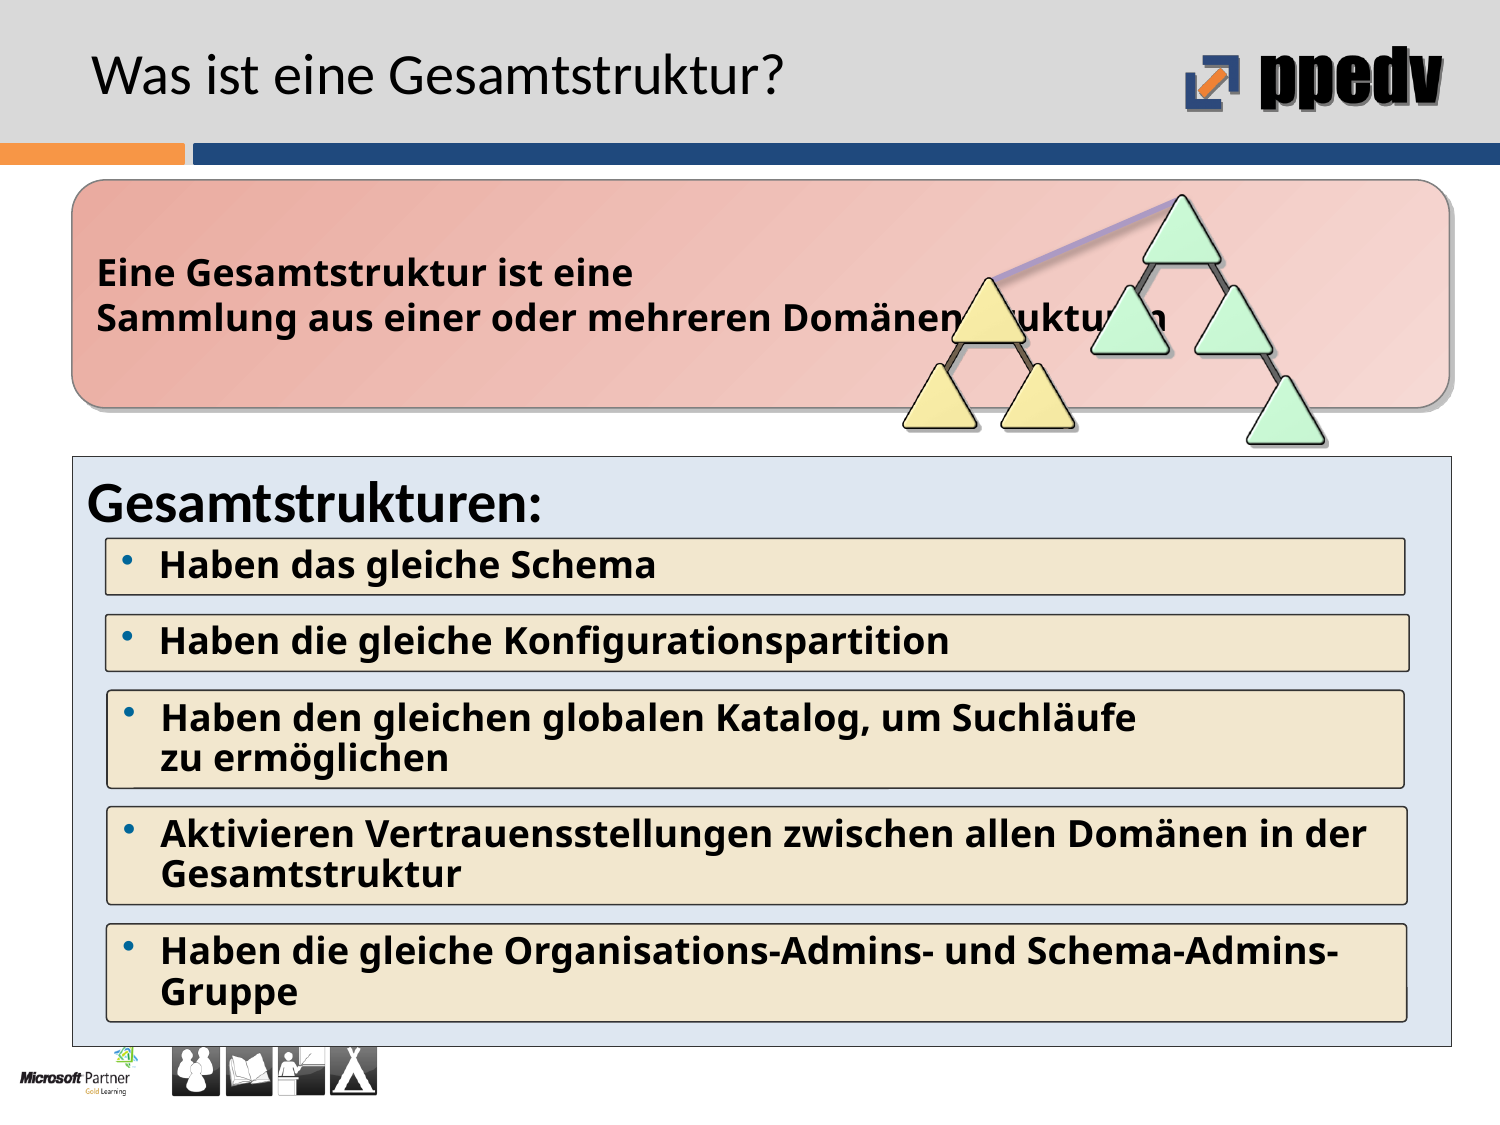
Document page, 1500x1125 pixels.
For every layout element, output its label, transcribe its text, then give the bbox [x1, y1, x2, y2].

text_box Haben das gleiche Schema [105, 538, 1405, 595]
text_box Haben den gleichen globalen Katalog, um Suchläufe zu ermöglichen [107, 690, 1405, 789]
title Was ist eine Gesamtstruktur? [76, 5, 1140, 138]
picture [1175, 40, 1465, 123]
list Gesamtstrukturen: [72, 456, 1452, 1047]
text_box Aktivieren Vertrauensstellungen zwischen allen Domänen in der Gesamtstruktur [106, 806, 1408, 905]
text_box Eine Gesamtstruktur ist eine Sammlung aus einer oder mehreren Domänenstrukturen [71, 179, 1450, 408]
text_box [902, 194, 1325, 445]
picture [5, 1023, 396, 1118]
text_box Haben die gleiche Organisations-Admins- und Schema-Admins-Gruppe [106, 923, 1407, 1022]
text_box Haben die gleiche Konfigurationspartition [105, 614, 1410, 672]
